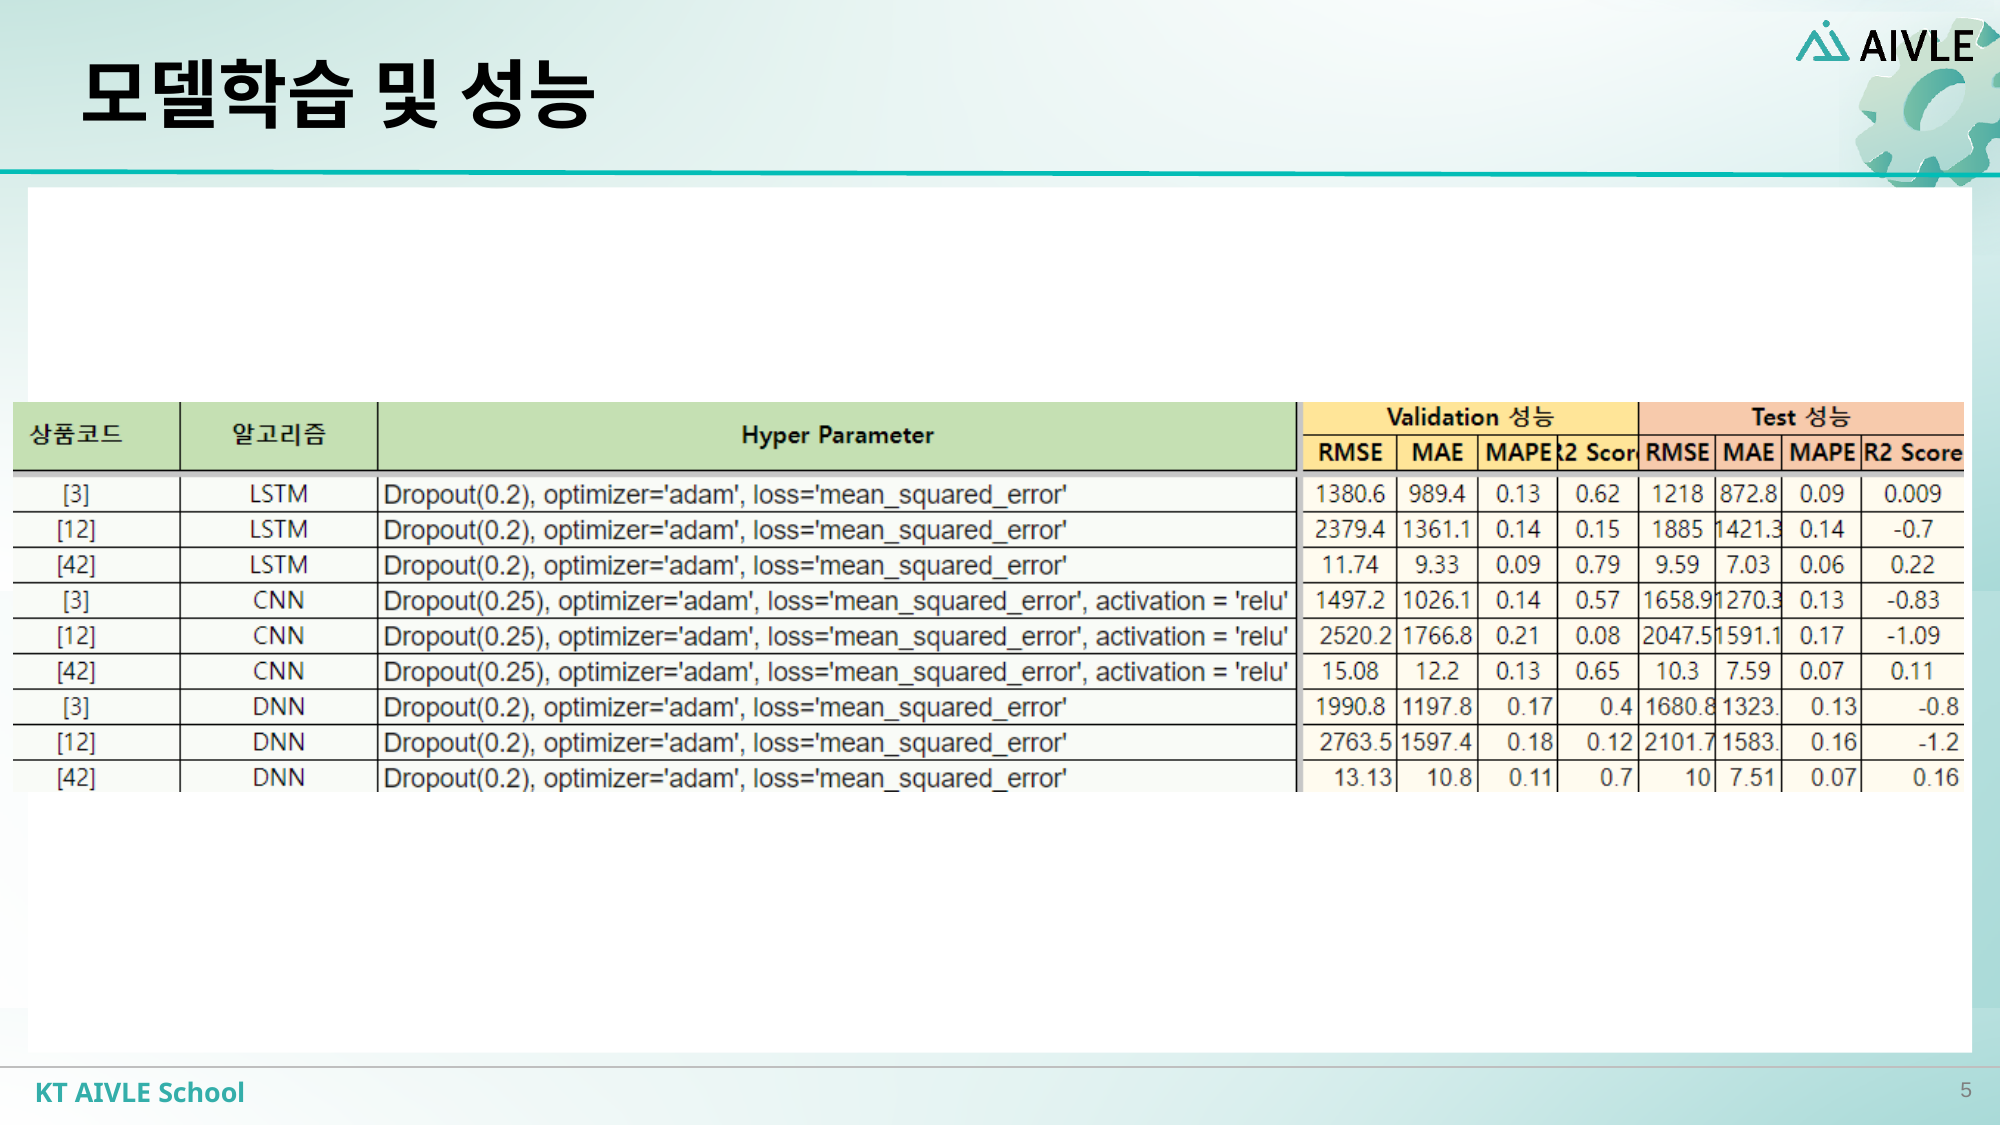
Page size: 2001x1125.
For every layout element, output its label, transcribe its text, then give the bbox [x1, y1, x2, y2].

picture [0, 1068, 2000, 1125]
title 모델학습 및 성능 [65, 50, 1841, 148]
picture [0, 174, 2000, 1066]
picture [0, 0, 2000, 172]
